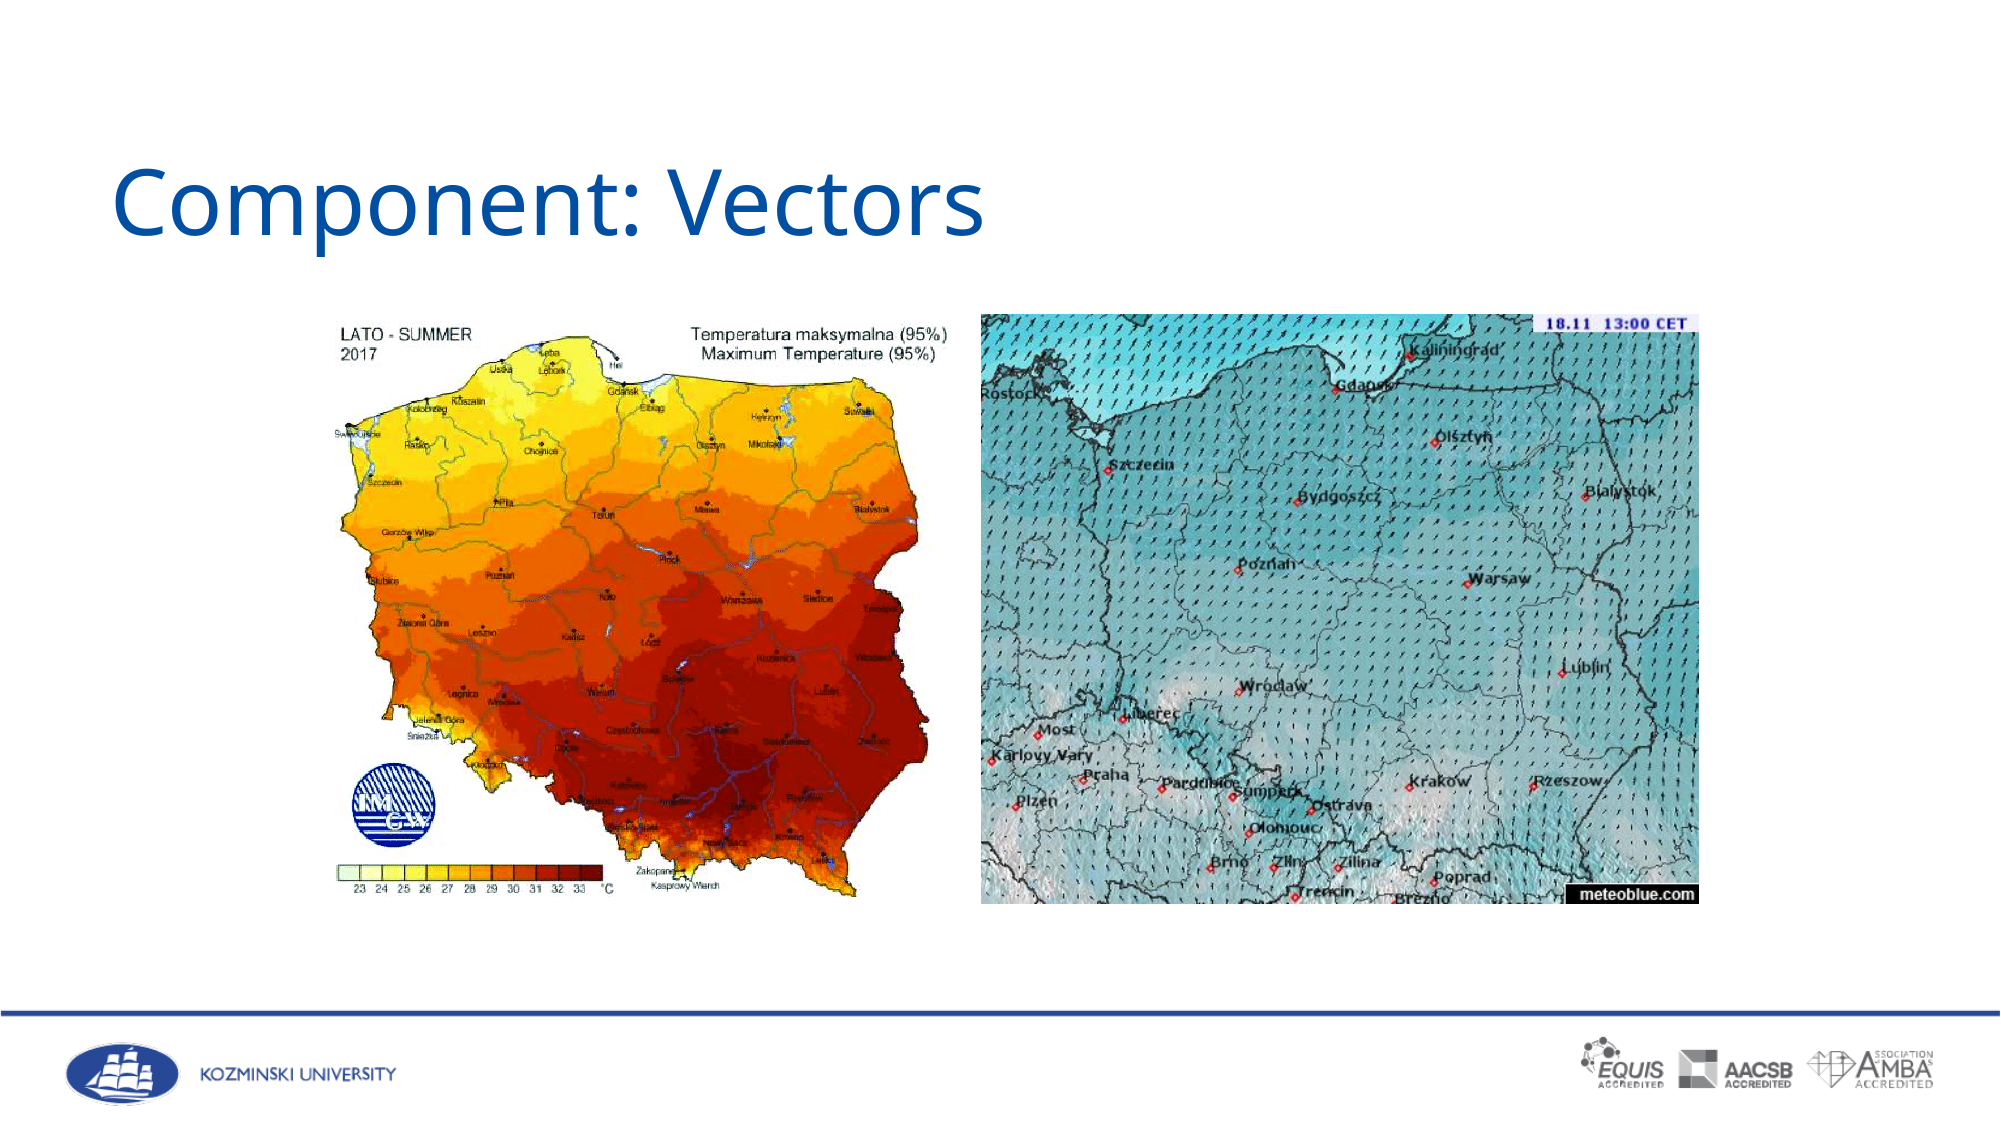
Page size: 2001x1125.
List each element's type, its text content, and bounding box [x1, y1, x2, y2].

picture [0, 0, 2001, 1125]
title Component: Vectors [102, 96, 1828, 315]
